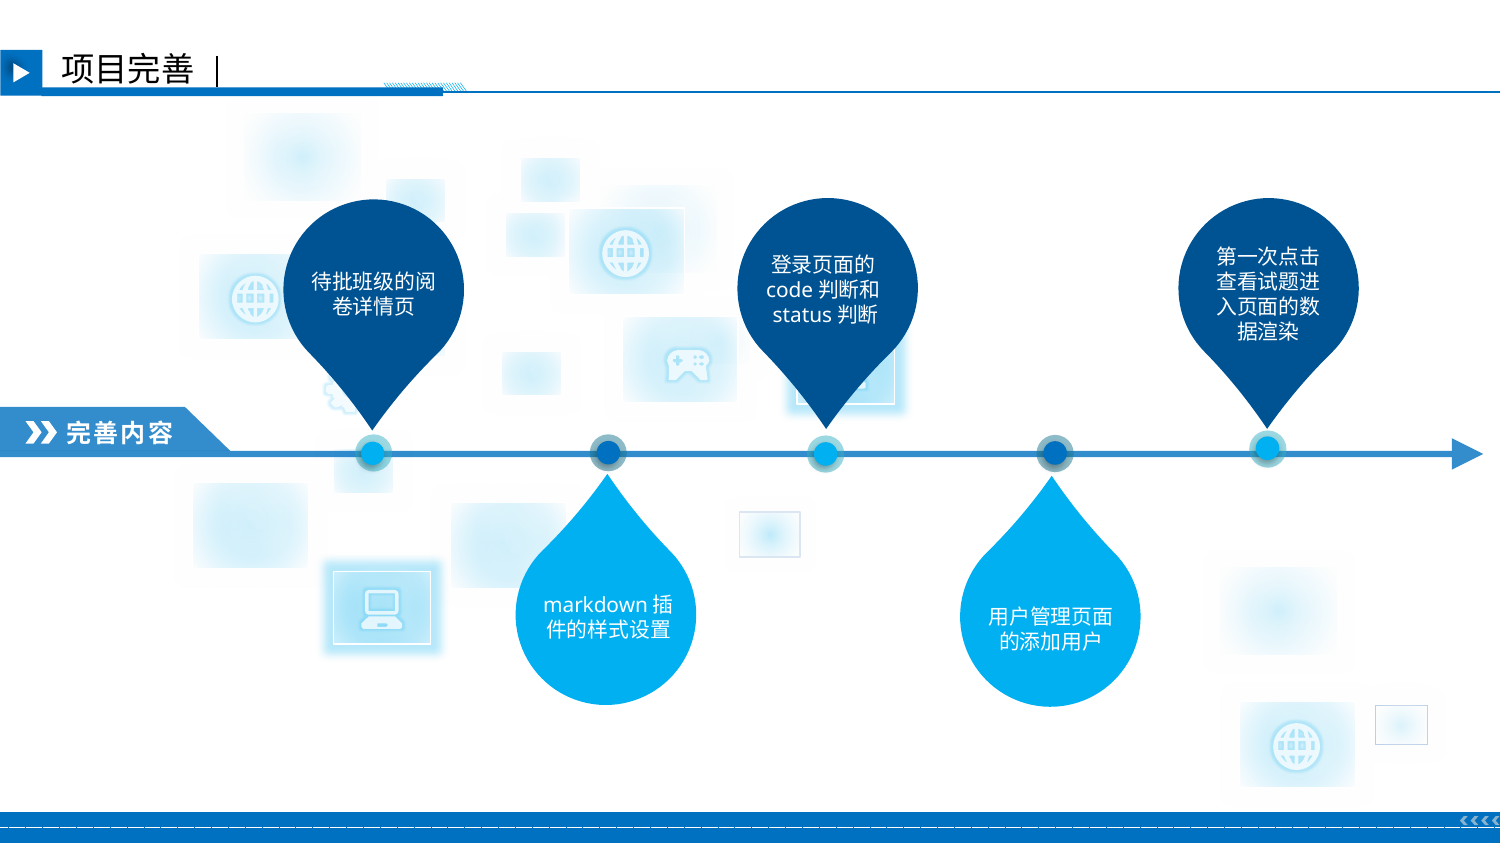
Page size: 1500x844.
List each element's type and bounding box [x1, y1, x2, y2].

text_box [806, 435, 845, 473]
text_box [1178, 197, 1360, 379]
text_box [0, 406, 1484, 456]
text_box [0, 40, 1500, 97]
text_box [515, 524, 697, 706]
text_box [354, 434, 393, 472]
text_box [283, 199, 465, 381]
text_box [1036, 434, 1074, 473]
text_box [1248, 430, 1287, 468]
text_box [736, 197, 919, 379]
text_box [589, 434, 627, 472]
text_box [959, 525, 1141, 707]
